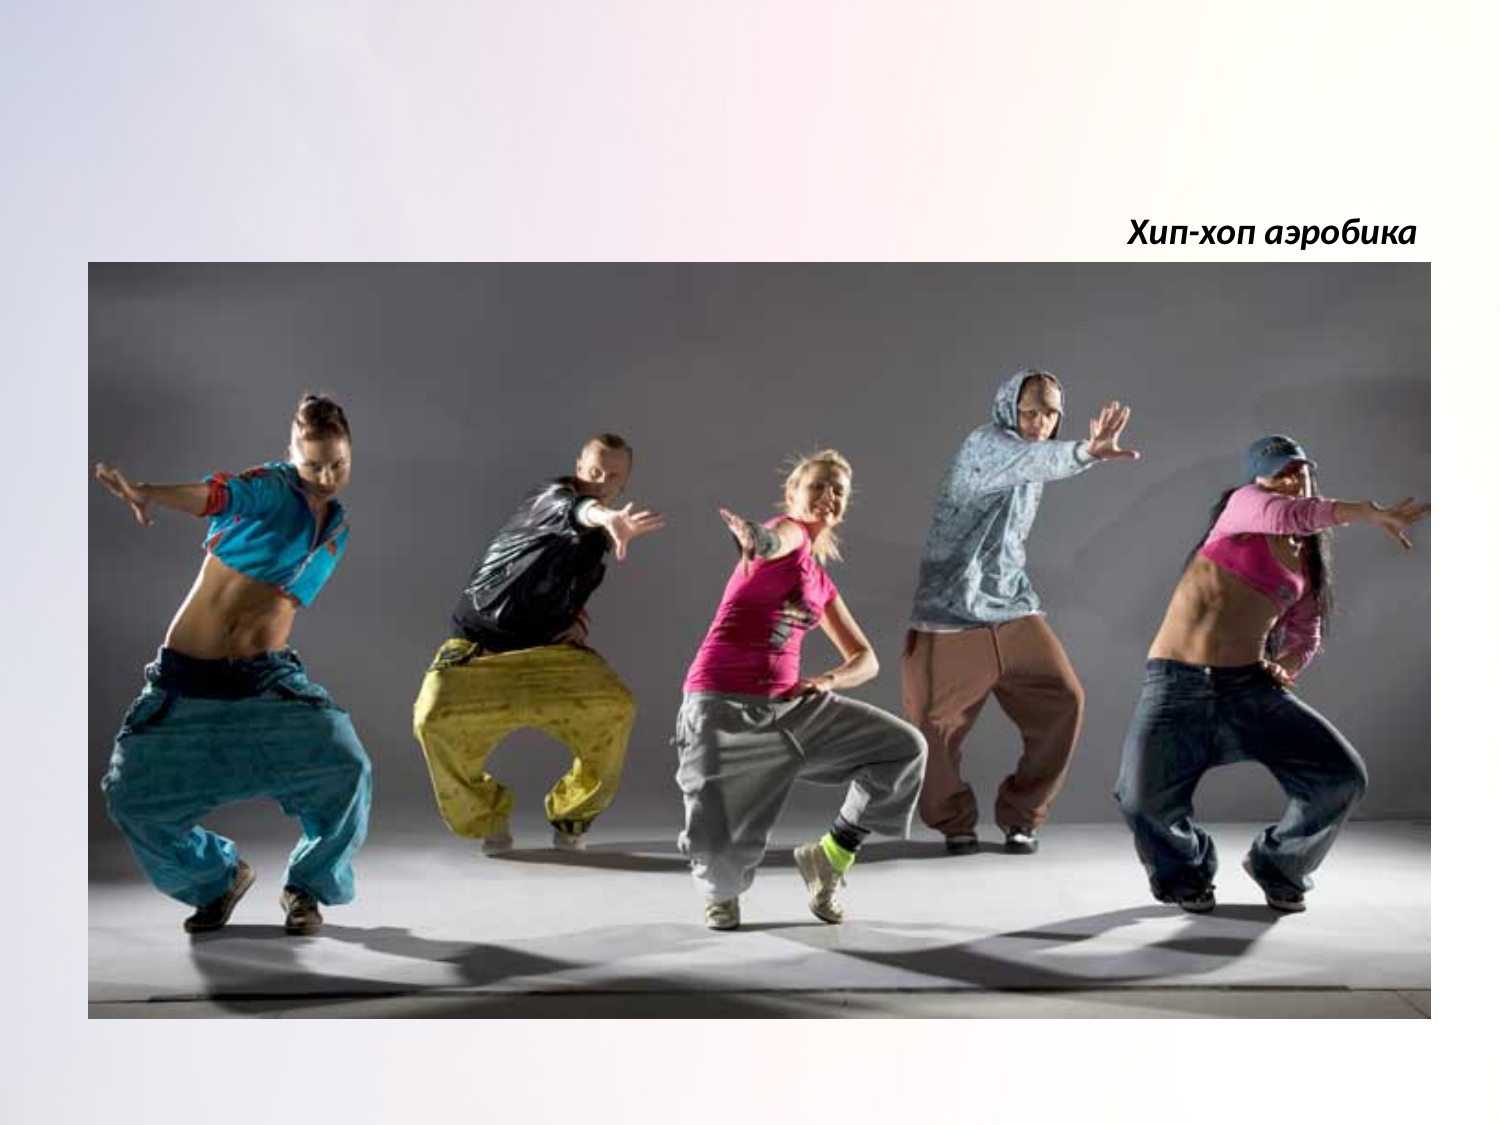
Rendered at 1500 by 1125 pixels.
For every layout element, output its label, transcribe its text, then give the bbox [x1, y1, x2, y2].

picture [0, 0, 1500, 1125]
text_box Хип-хоп аэробика [1113, 199, 1433, 260]
